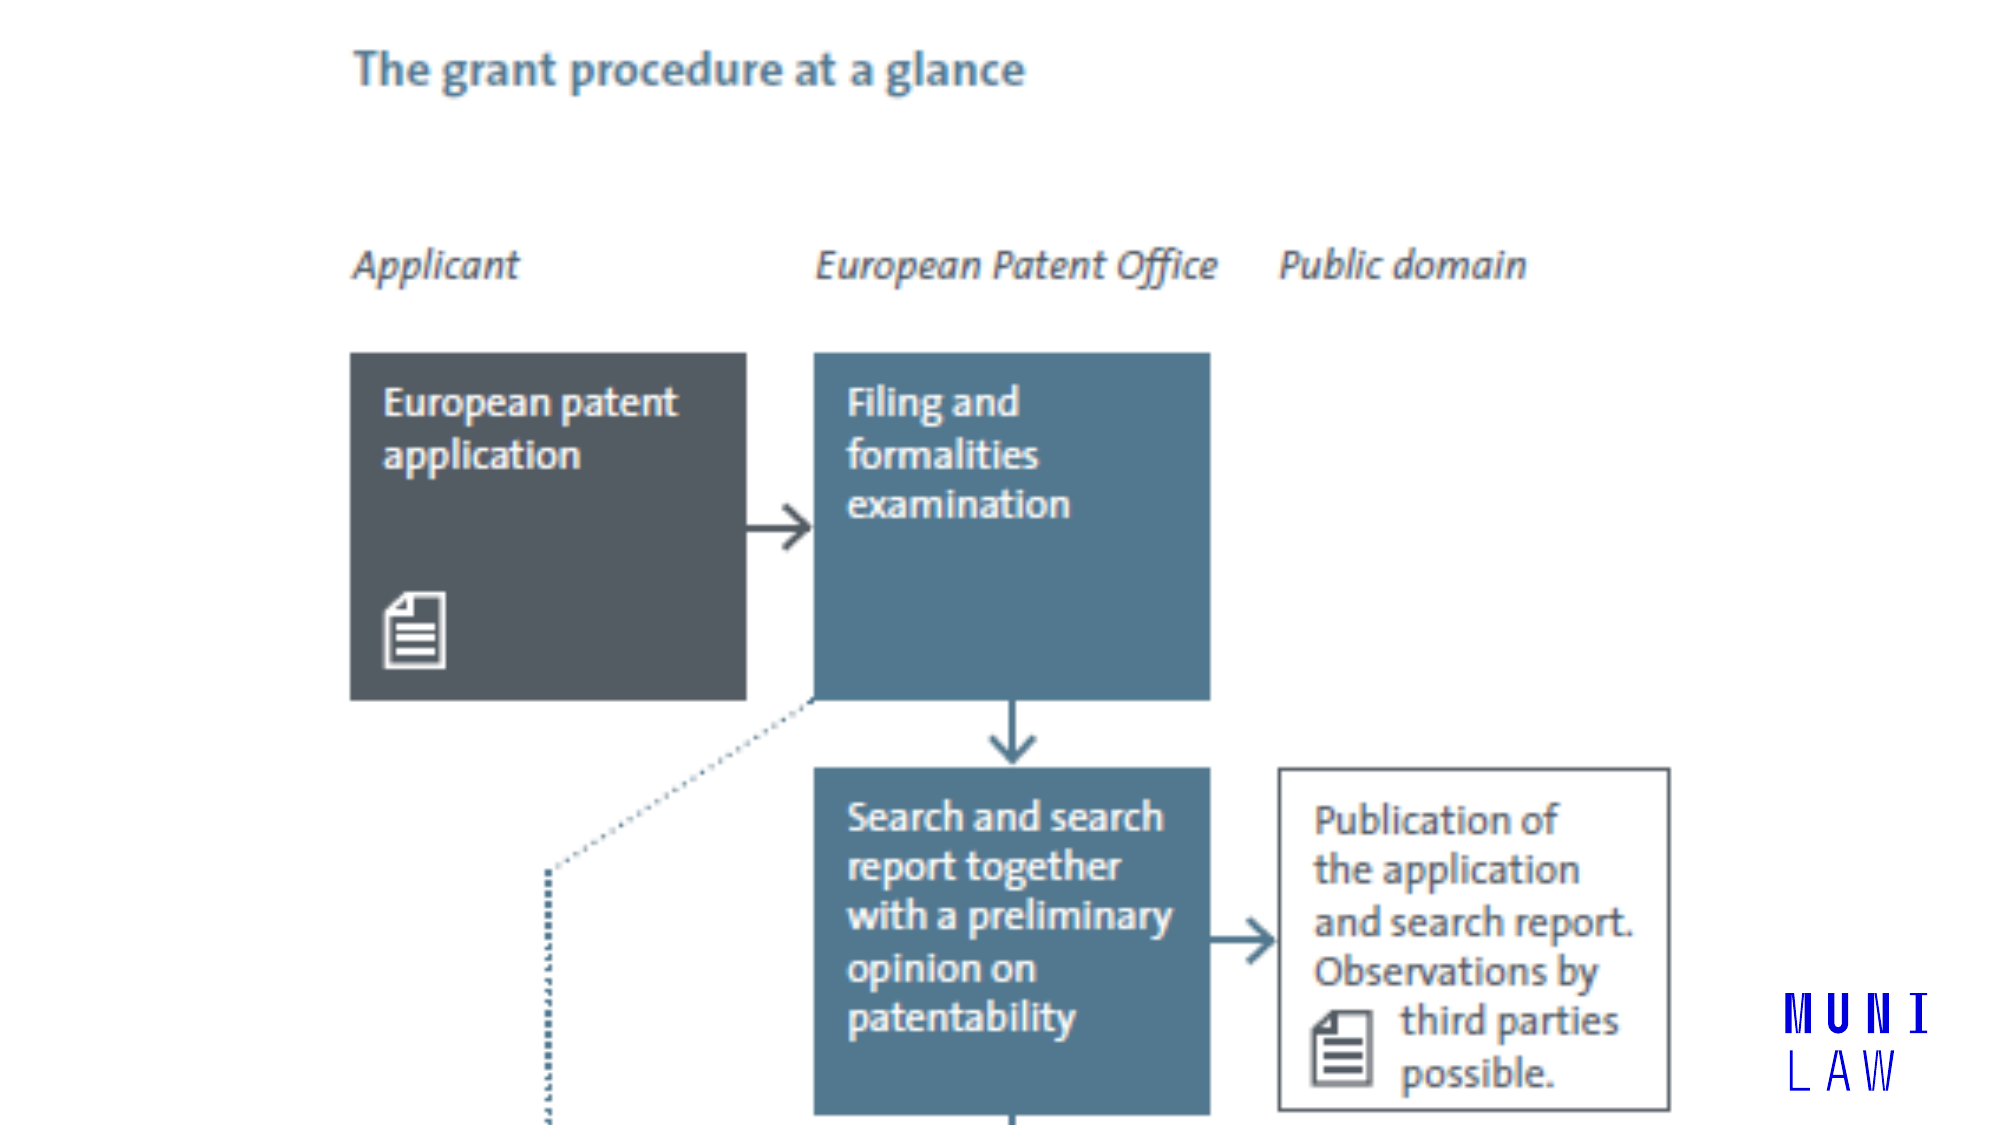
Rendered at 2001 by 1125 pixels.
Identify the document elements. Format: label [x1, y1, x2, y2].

picture [277, 0, 1722, 1125]
